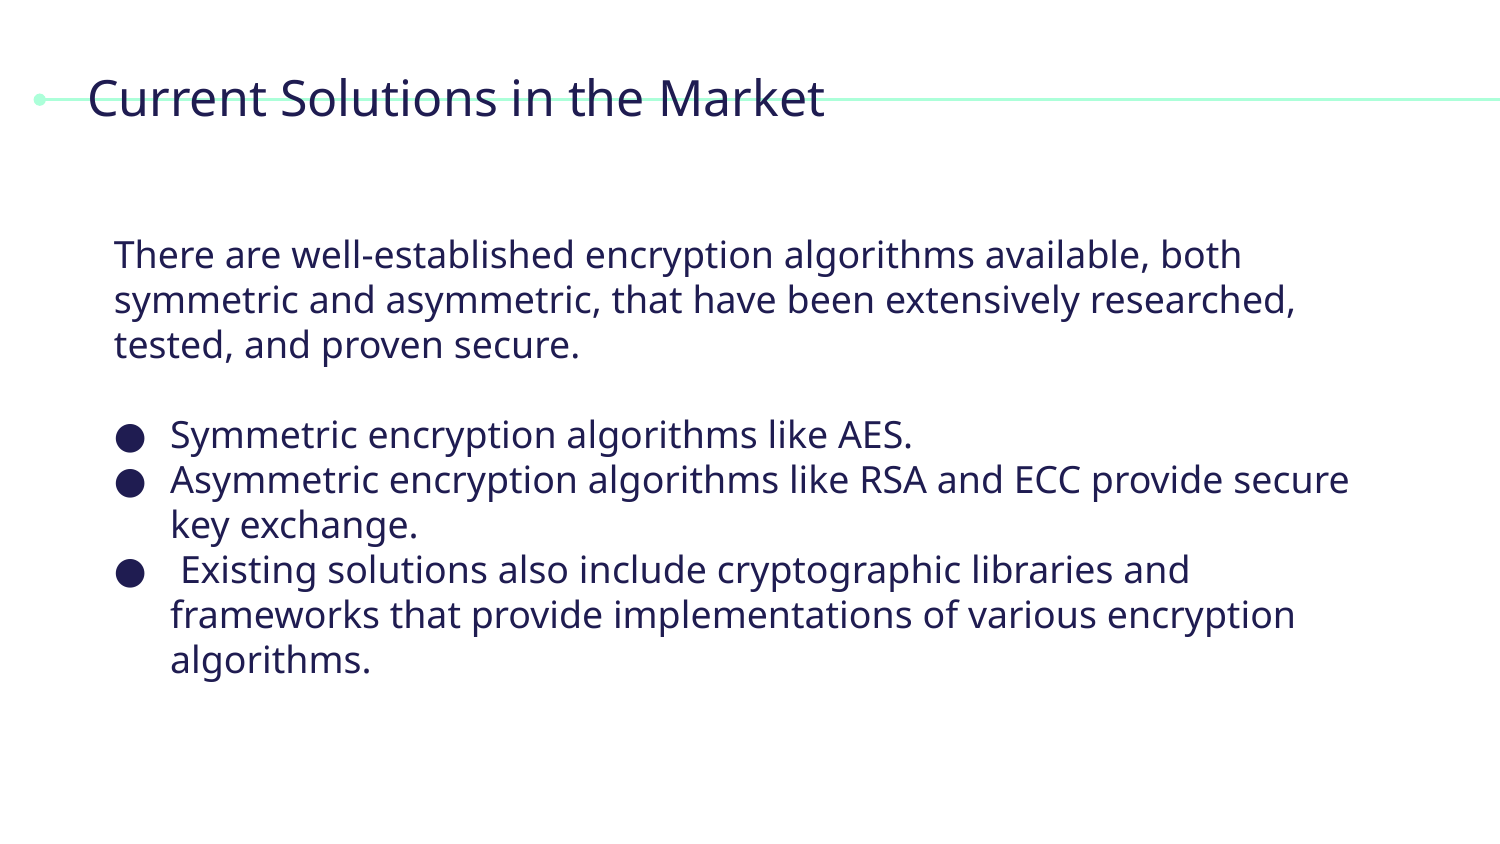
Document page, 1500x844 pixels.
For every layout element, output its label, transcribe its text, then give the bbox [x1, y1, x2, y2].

title Current Solutions in the Market [72, 51, 1101, 144]
list There are well-established encryption algorithms available, both symmetric and asymmetric, that have been extensively researched, tested, and proven secure. Symmetric encryption algorithms like AES. Asymmetric encryption algorithms like RSA and ECC provide secure key exchange. Existing solutions also include cryptographic libraries and frameworks that provide implementations of various encryption algorithms. [80, 216, 1408, 709]
